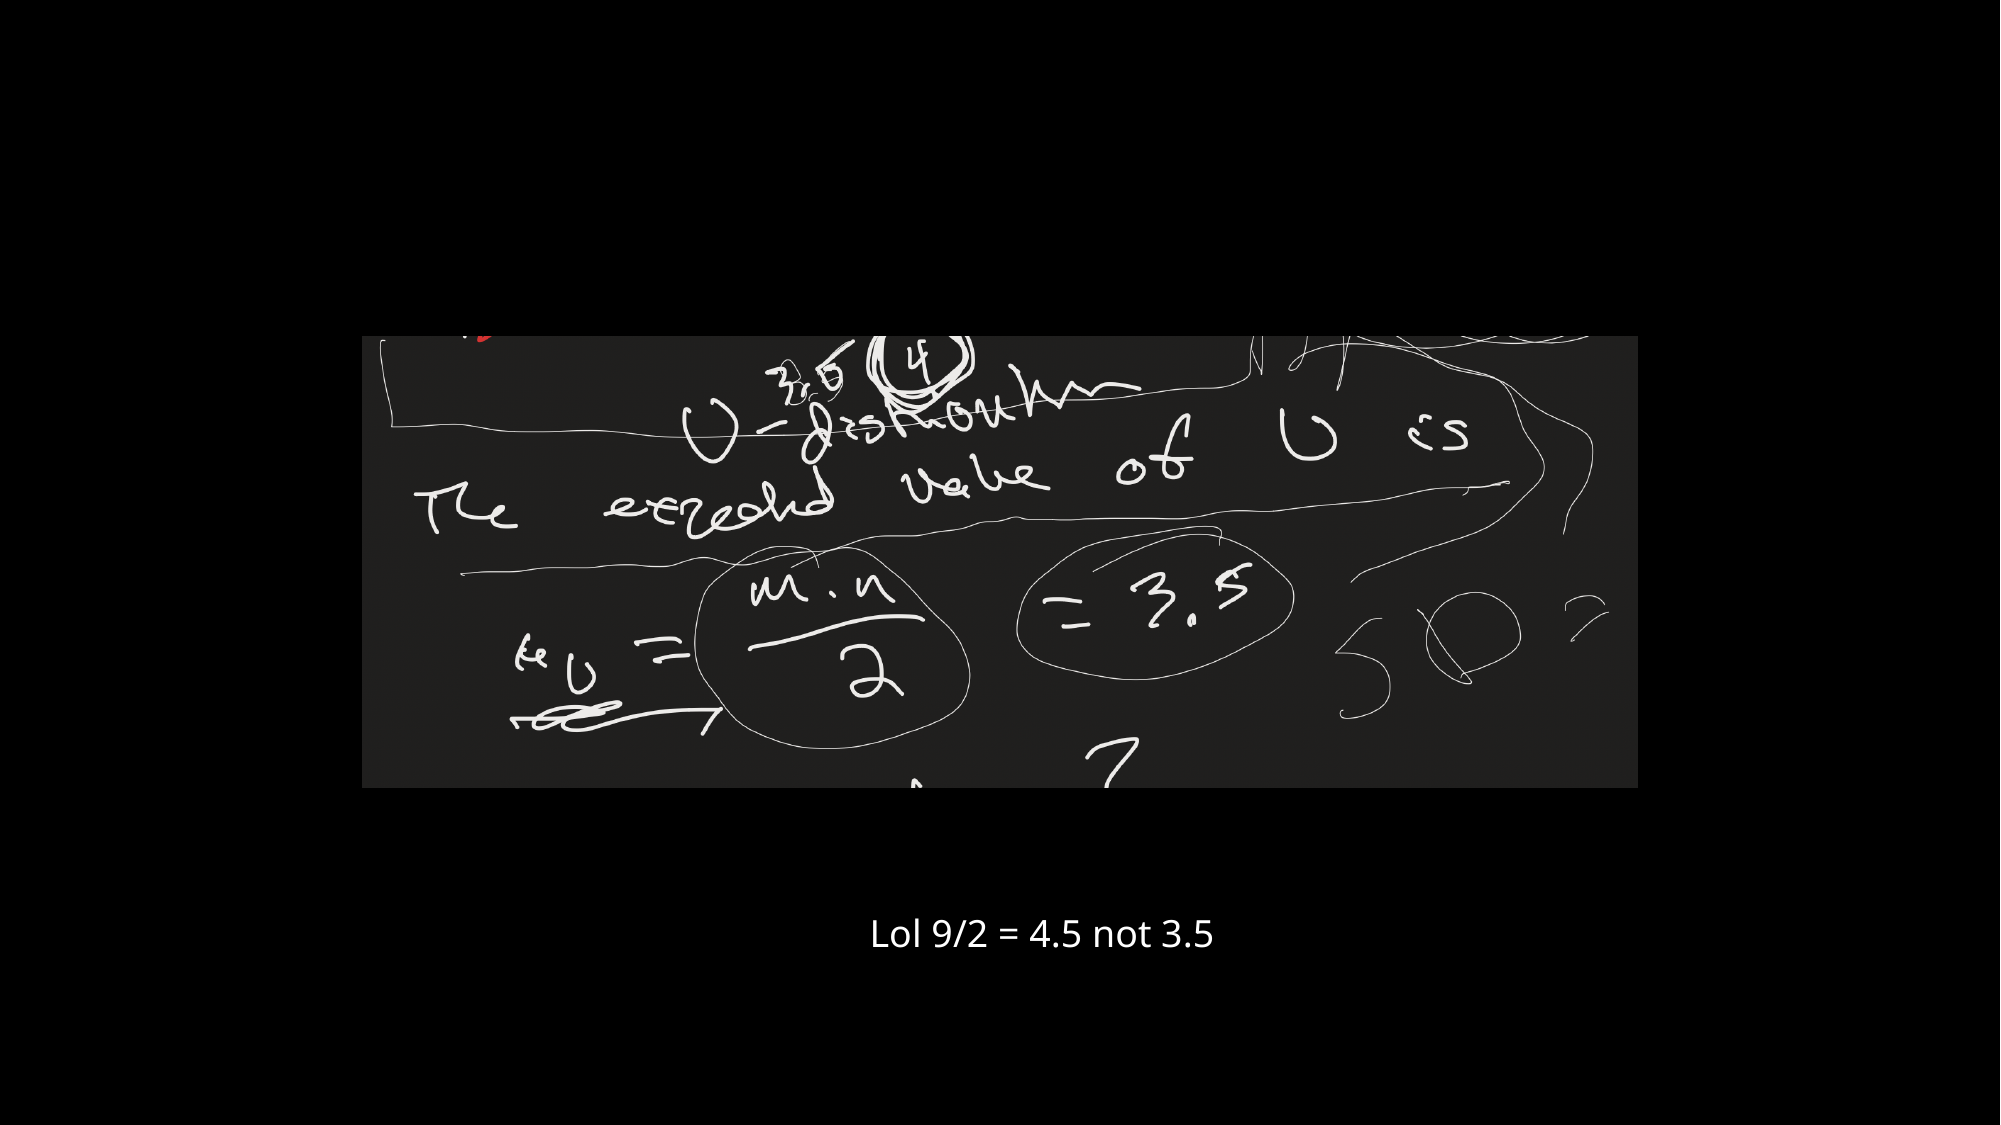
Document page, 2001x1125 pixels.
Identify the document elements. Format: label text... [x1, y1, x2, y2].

picture [361, 336, 1638, 789]
text_box Lol 9/2 = 4.5 not 3.5 [854, 903, 1230, 963]
